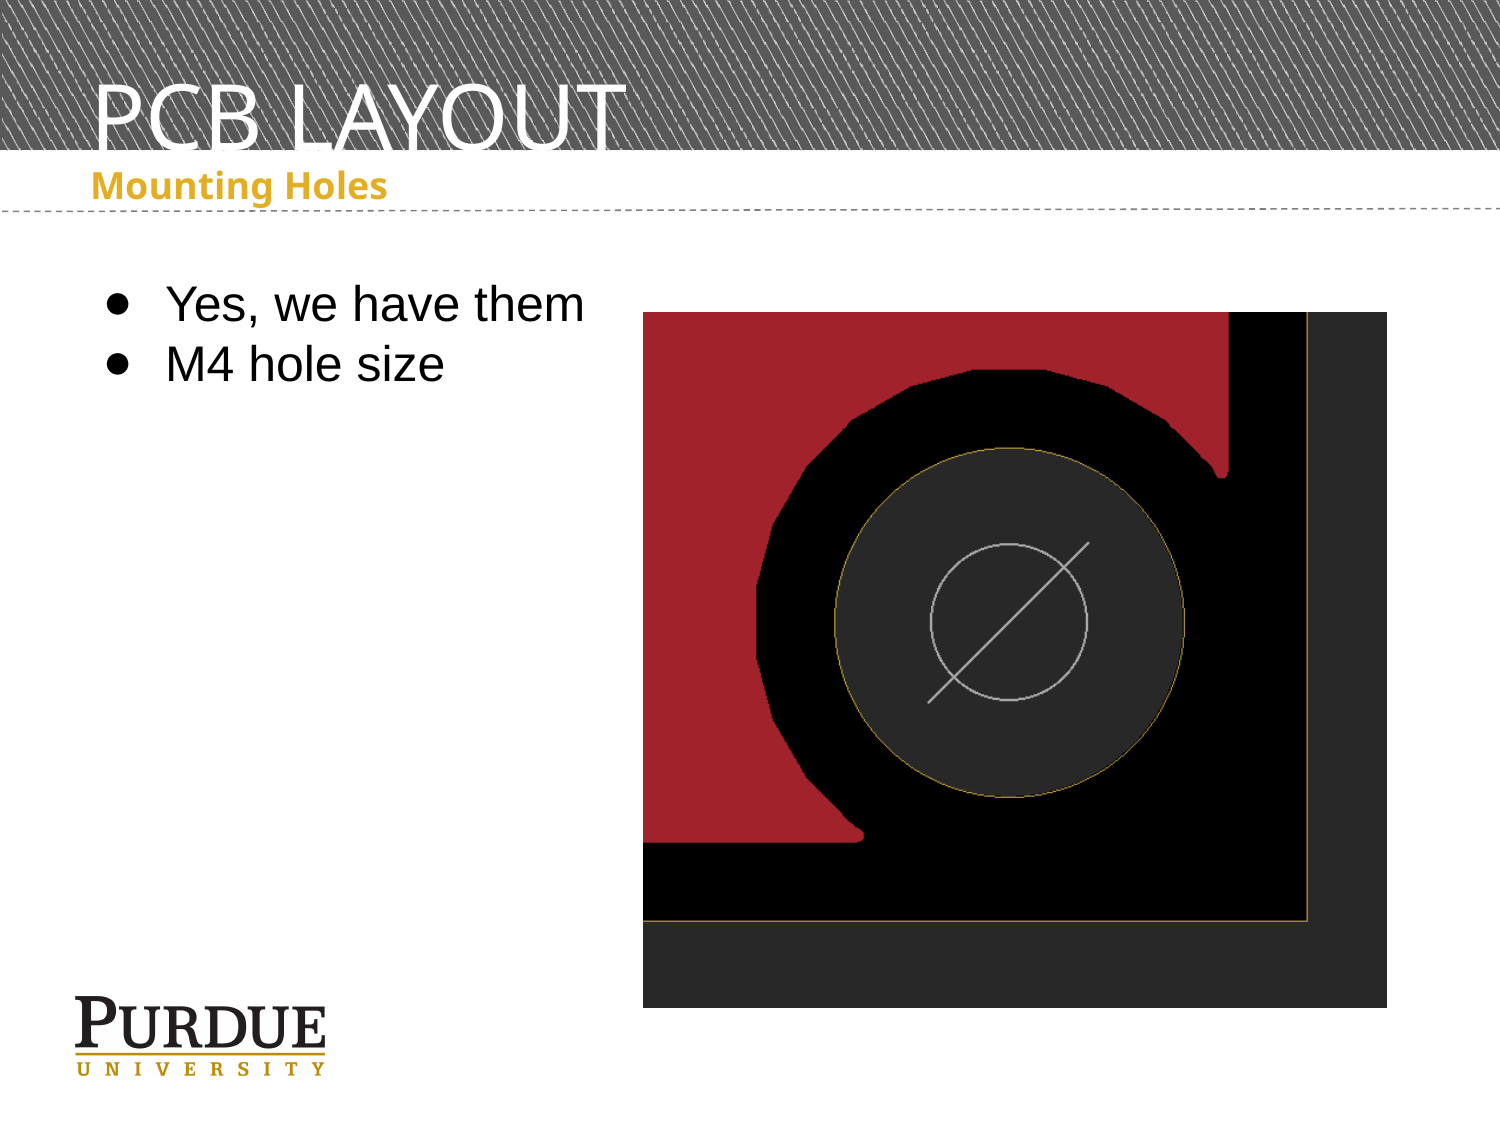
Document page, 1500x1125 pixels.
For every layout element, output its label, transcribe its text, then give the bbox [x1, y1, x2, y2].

picture [2, 0, 1500, 151]
picture [75, 996, 325, 1076]
list Mounting Holes [75, 154, 1425, 228]
picture [643, 311, 1387, 1009]
title PCB LAYOUT [75, 51, 1427, 175]
list Yes, we have them M4 hole size [75, 263, 707, 474]
